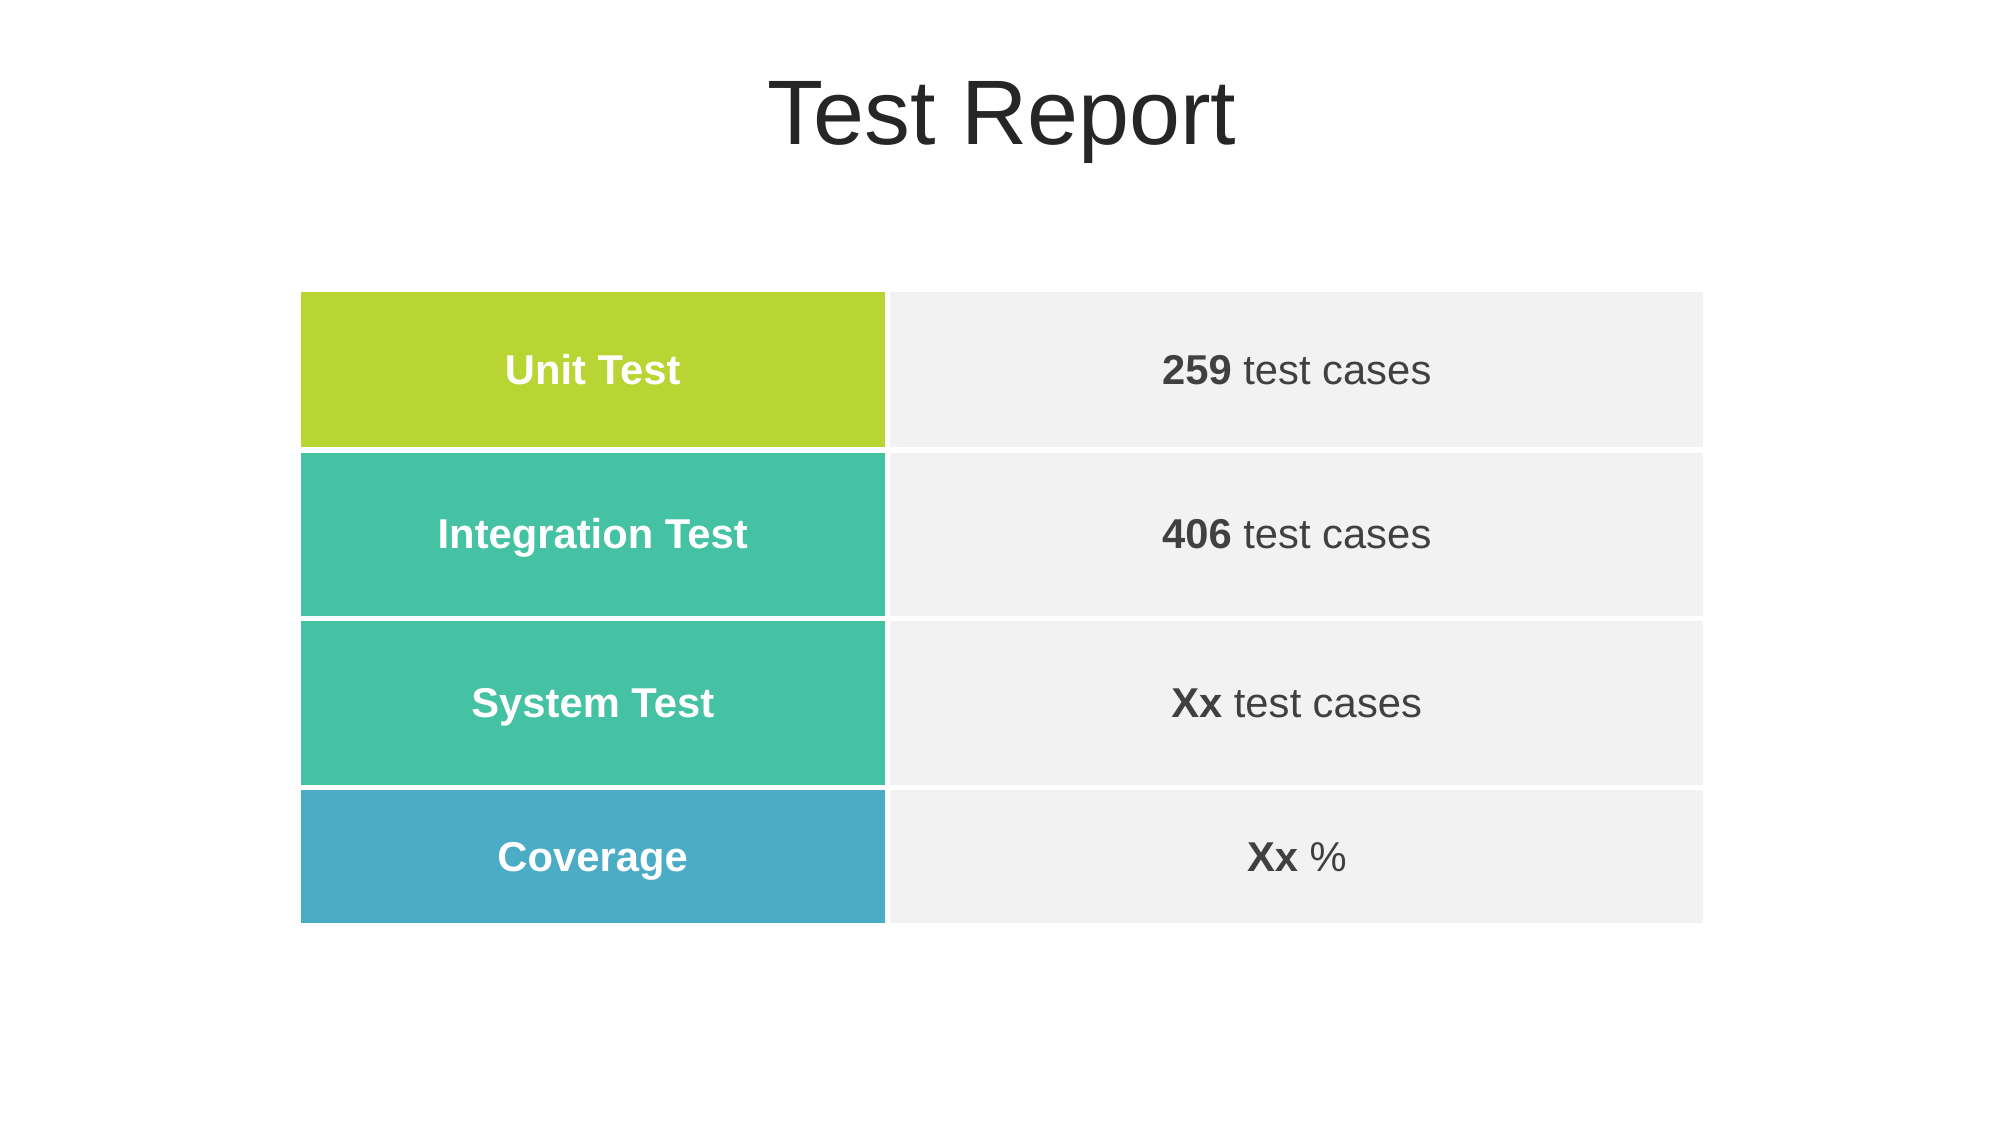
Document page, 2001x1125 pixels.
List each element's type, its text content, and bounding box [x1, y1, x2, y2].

table_cell Xx % [890, 790, 1703, 923]
table_cell System Test [301, 621, 885, 785]
table_cell Integration Test [301, 453, 885, 616]
table_cell Coverage [301, 790, 885, 923]
list Test Report [53, 55, 1952, 175]
table_header Unit Test [301, 292, 885, 447]
table_header 259 test cases [890, 292, 1703, 447]
table_cell 406 test cases [890, 453, 1703, 616]
table_cell Xx test cases [890, 621, 1703, 785]
